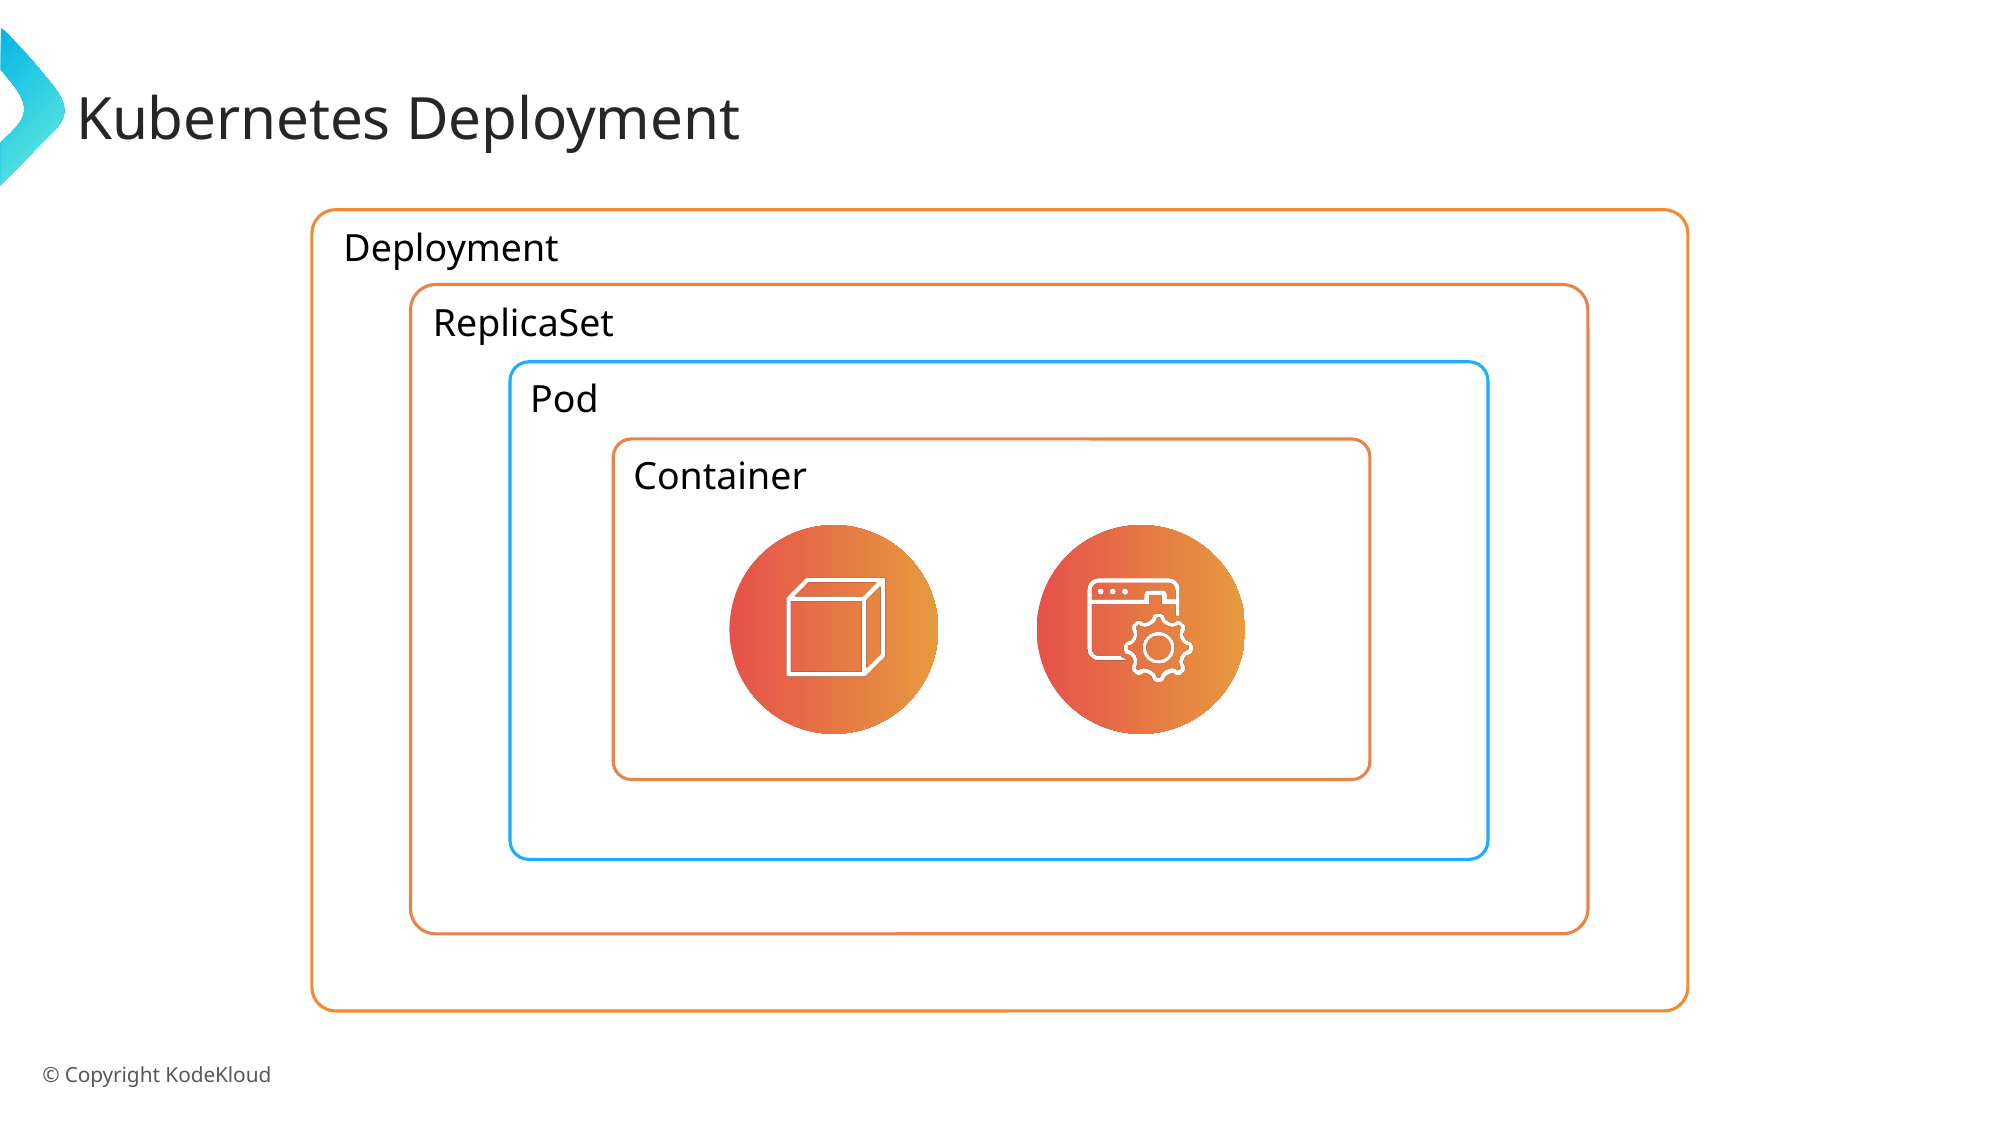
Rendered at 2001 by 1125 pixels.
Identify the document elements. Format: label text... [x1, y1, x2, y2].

title Kubernetes Deployment [60, 60, 1940, 182]
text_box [1036, 525, 1246, 734]
text_box Deployment [310, 208, 1689, 1012]
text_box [729, 525, 939, 734]
